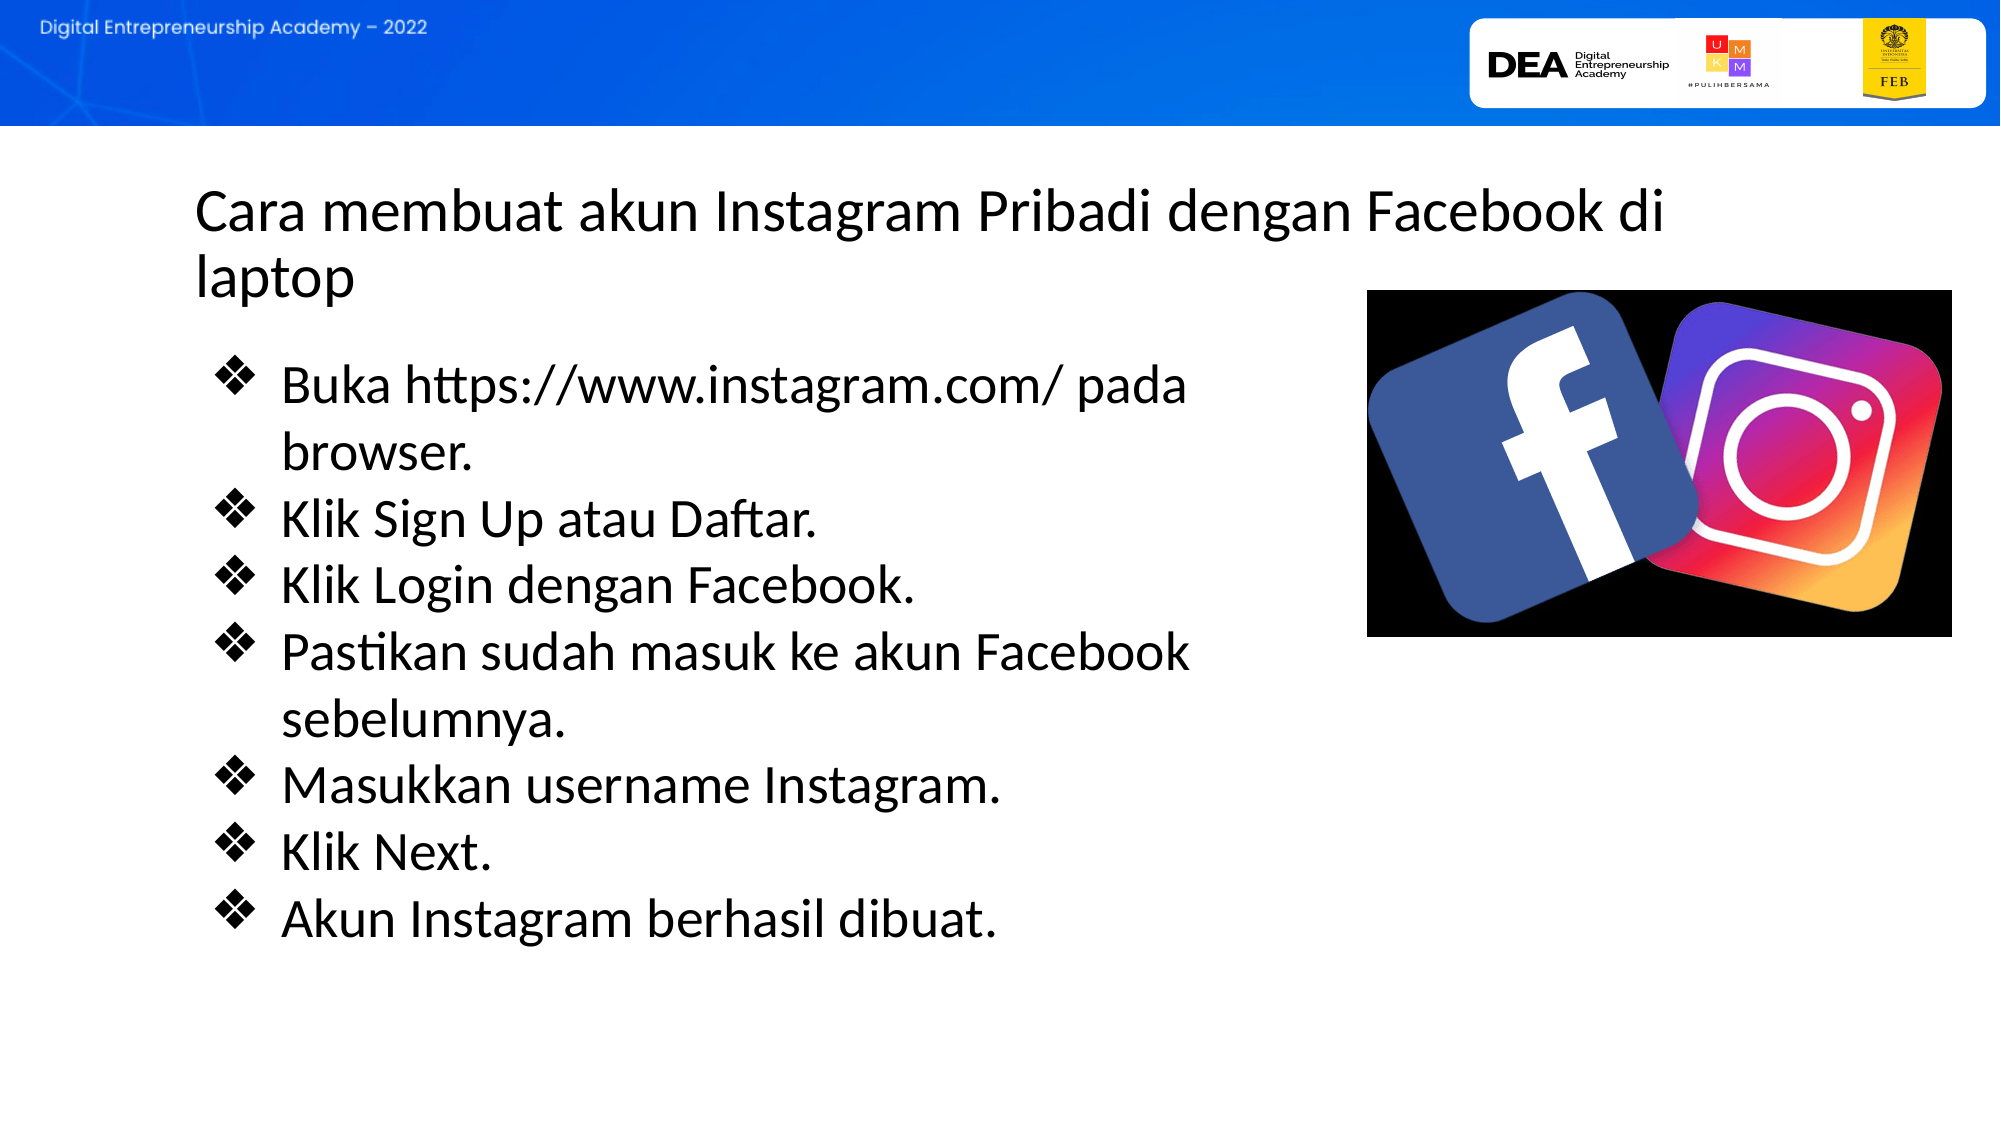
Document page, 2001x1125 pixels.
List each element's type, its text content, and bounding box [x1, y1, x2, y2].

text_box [1451, 10, 1987, 115]
title Cara membuat akun Instagram Pribadi dengan Facebook di laptop [180, 183, 1830, 319]
list Buka https://www.instagram.com/ pada browser. Klik Sign Up atau Daftar. Klik Login dengan Facebook. Pastikan sudah masuk ke akun Facebook sebelumnya. Masukkan username Instagram. Klik Next. Akun Instagram berhasil dibuat. [180, 340, 1402, 963]
picture [0, 0, 2000, 126]
picture [1366, 290, 1952, 637]
